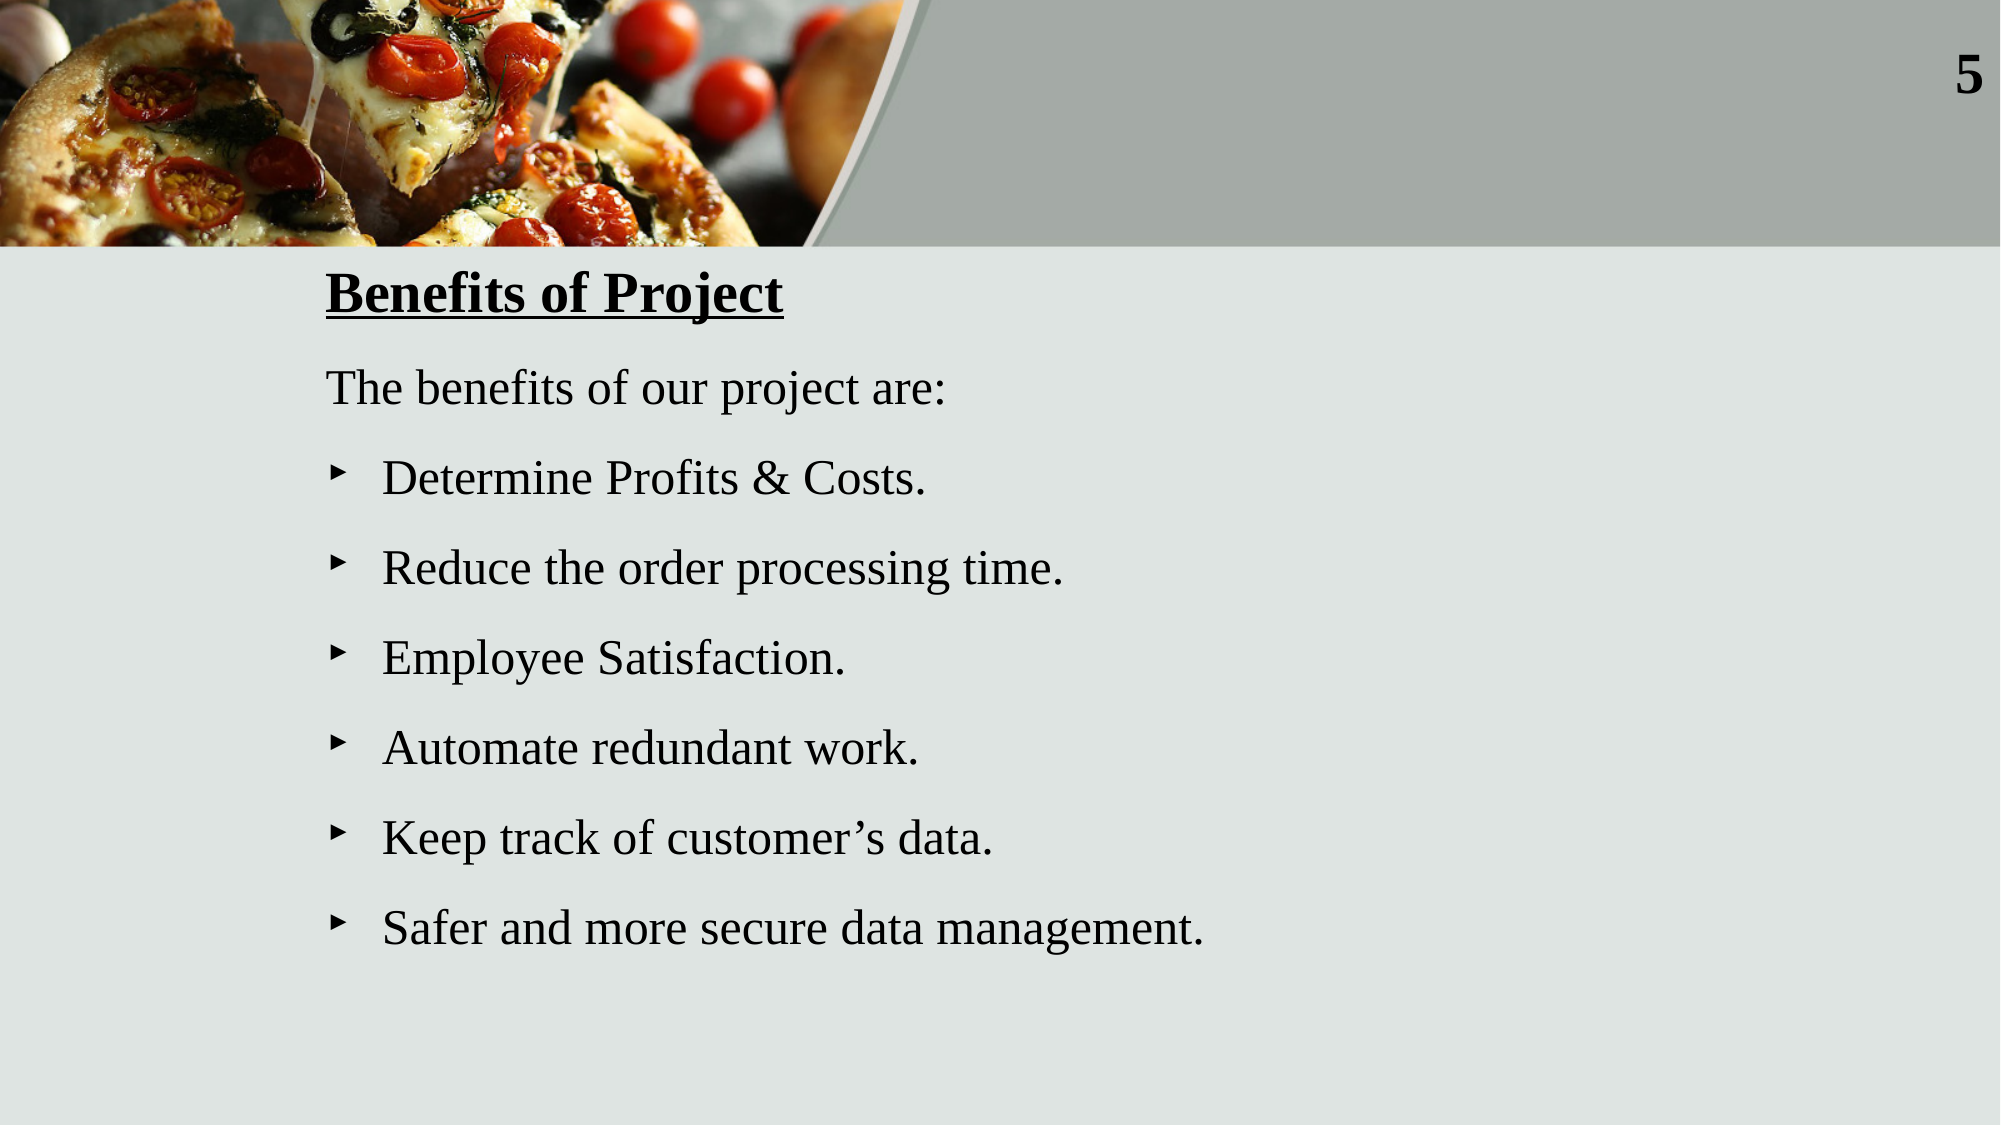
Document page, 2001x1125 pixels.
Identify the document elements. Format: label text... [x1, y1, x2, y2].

picture [0, 0, 2001, 1125]
text_box Benefits of Project The benefits of our project are: Determine Profits & Costs. Reduce the order processing time. Employee Satisfaction. Automate redundant work. Keep track of customer’s data. Safer and more secure data management. [310, 211, 1784, 962]
slide_number 5 [1918, 11, 2000, 129]
